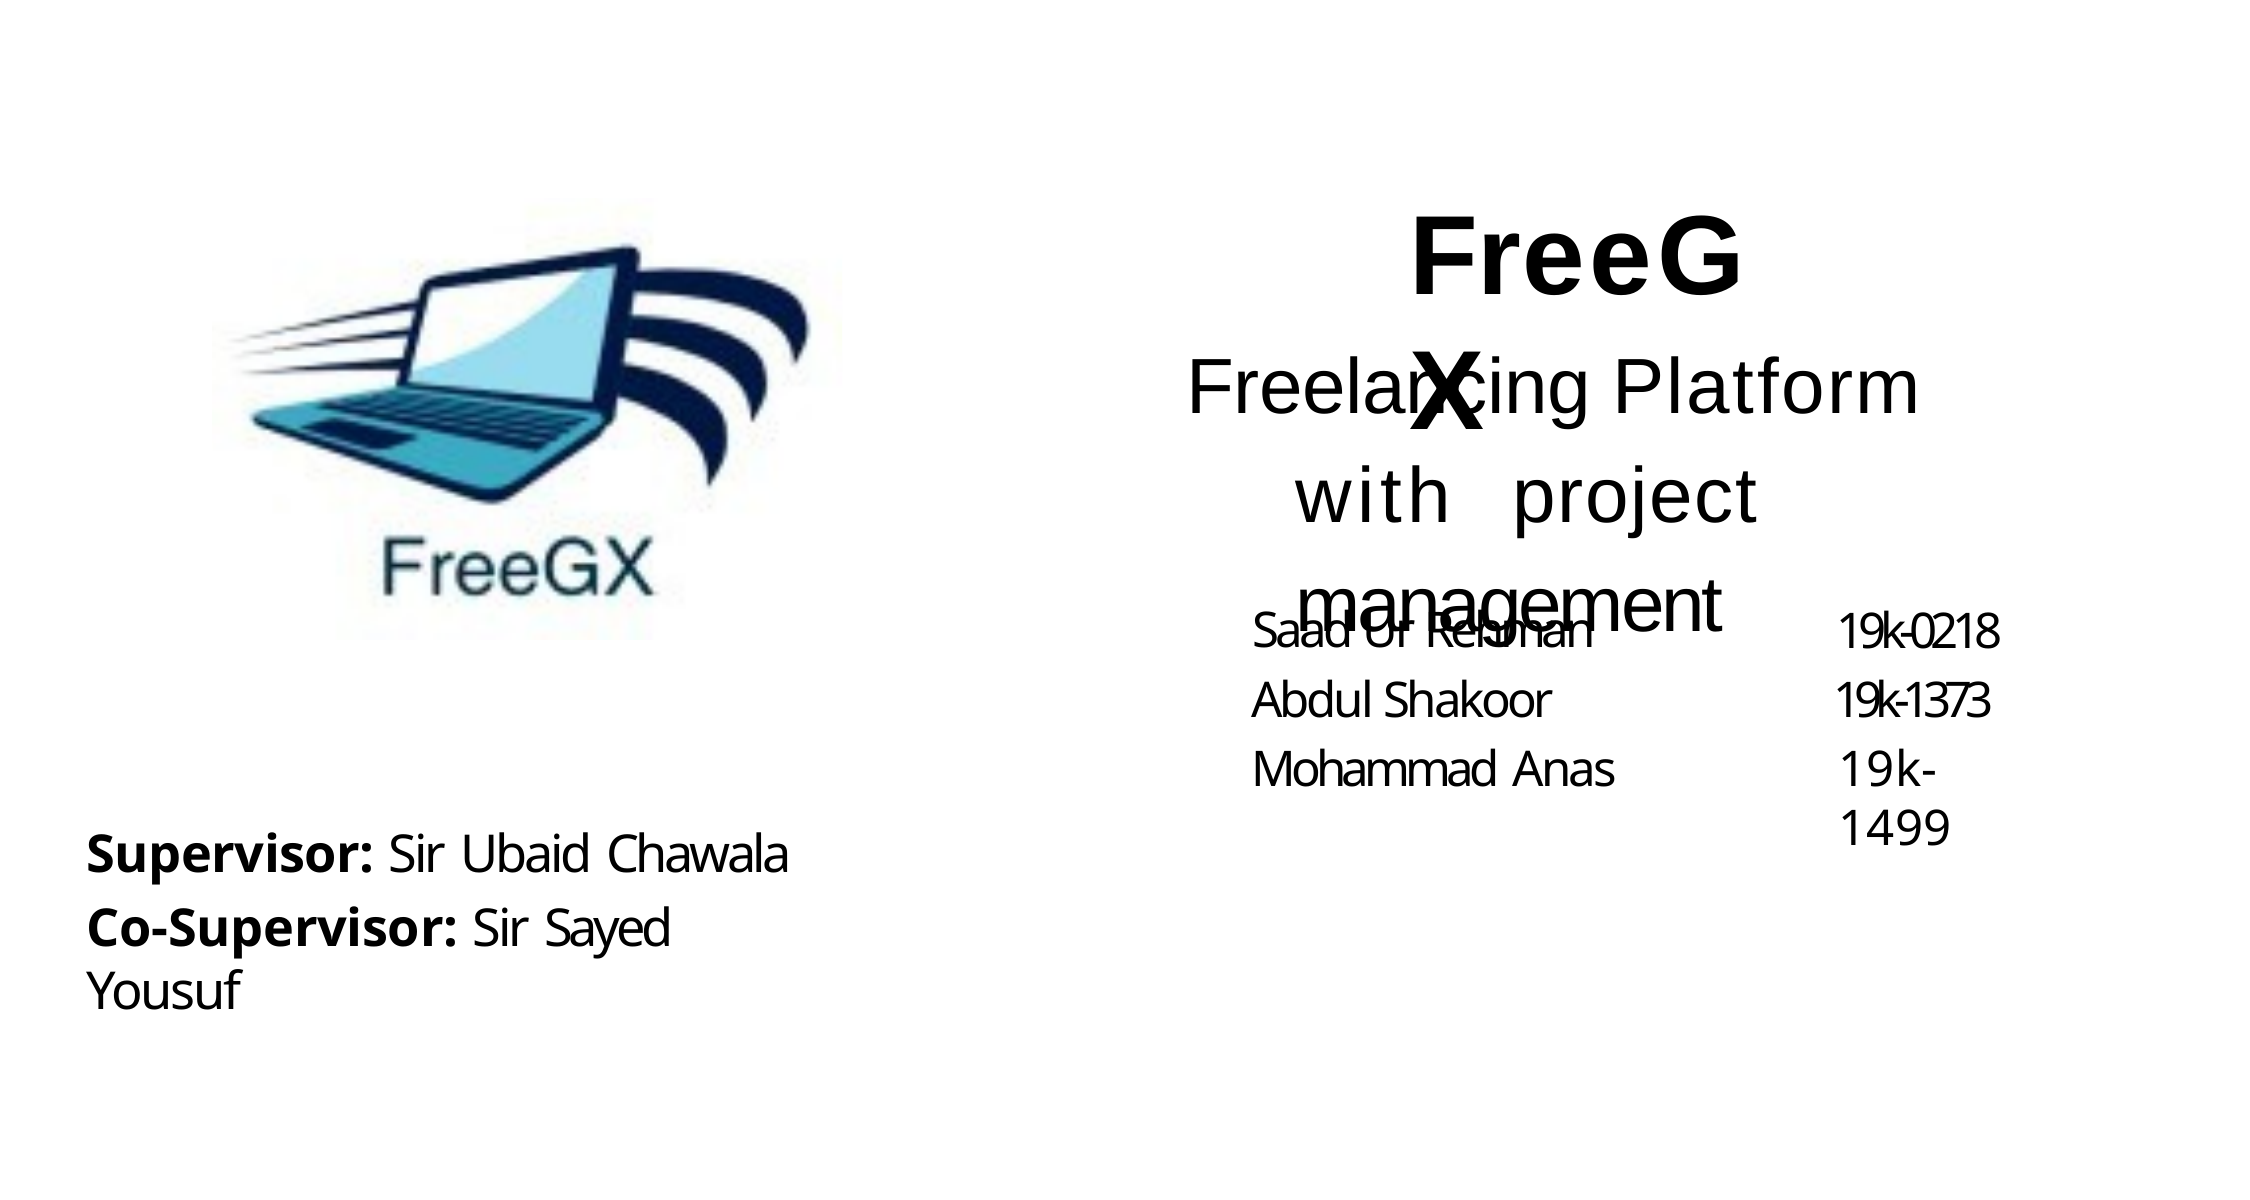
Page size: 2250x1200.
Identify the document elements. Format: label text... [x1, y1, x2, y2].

text_box Freelancing Platform with project management [1184, 319, 2092, 648]
text_box 19k-0218 19k-1373 19k-1499 [1832, 587, 2027, 856]
text_box Saad Ur Rehman Abdul Shakoor Mohammad Anas [1250, 587, 1622, 796]
title FreeGX [1407, 180, 1815, 319]
text_box Supervisor: Sir Ubaid Chawala Co-Supervisor: Sir Sayed Yousuf [84, 807, 842, 1020]
text_box [212, 198, 843, 640]
